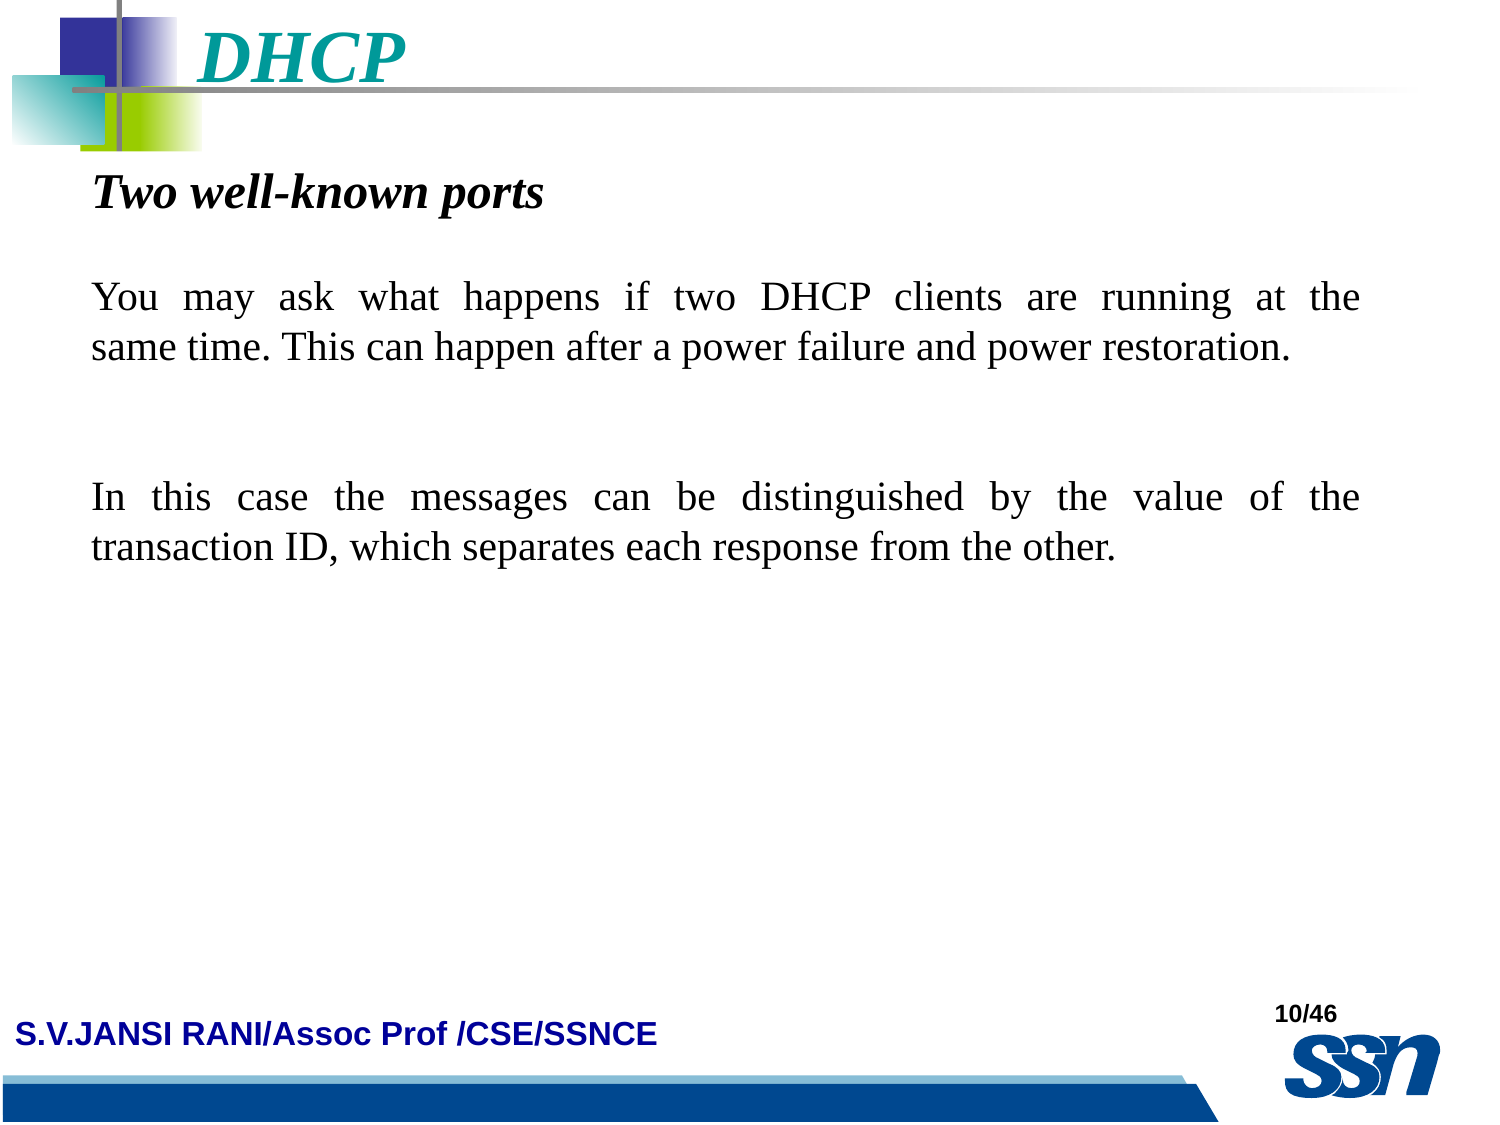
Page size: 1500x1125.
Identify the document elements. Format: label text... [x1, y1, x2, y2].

text_box [122, 93, 141, 151]
text_box DHCP [182, 0, 421, 105]
text_box [12, 75, 105, 145]
text_box [116, 0, 122, 87]
text_box [421, 87, 1423, 93]
text_box [141, 93, 202, 151]
text_box [60, 17, 116, 86]
text_box [122, 17, 177, 86]
text_box Two well-known ports You may ask what happens if two DHCP clients are running at the same time. This can happen after a power failure and power restoration. In this case the messages can be distinguished by the value of the transaction ID, which separates each response from the other. [76, 151, 1377, 577]
text_box [116, 93, 122, 151]
text_box [72, 87, 182, 93]
text_box [80, 93, 116, 151]
